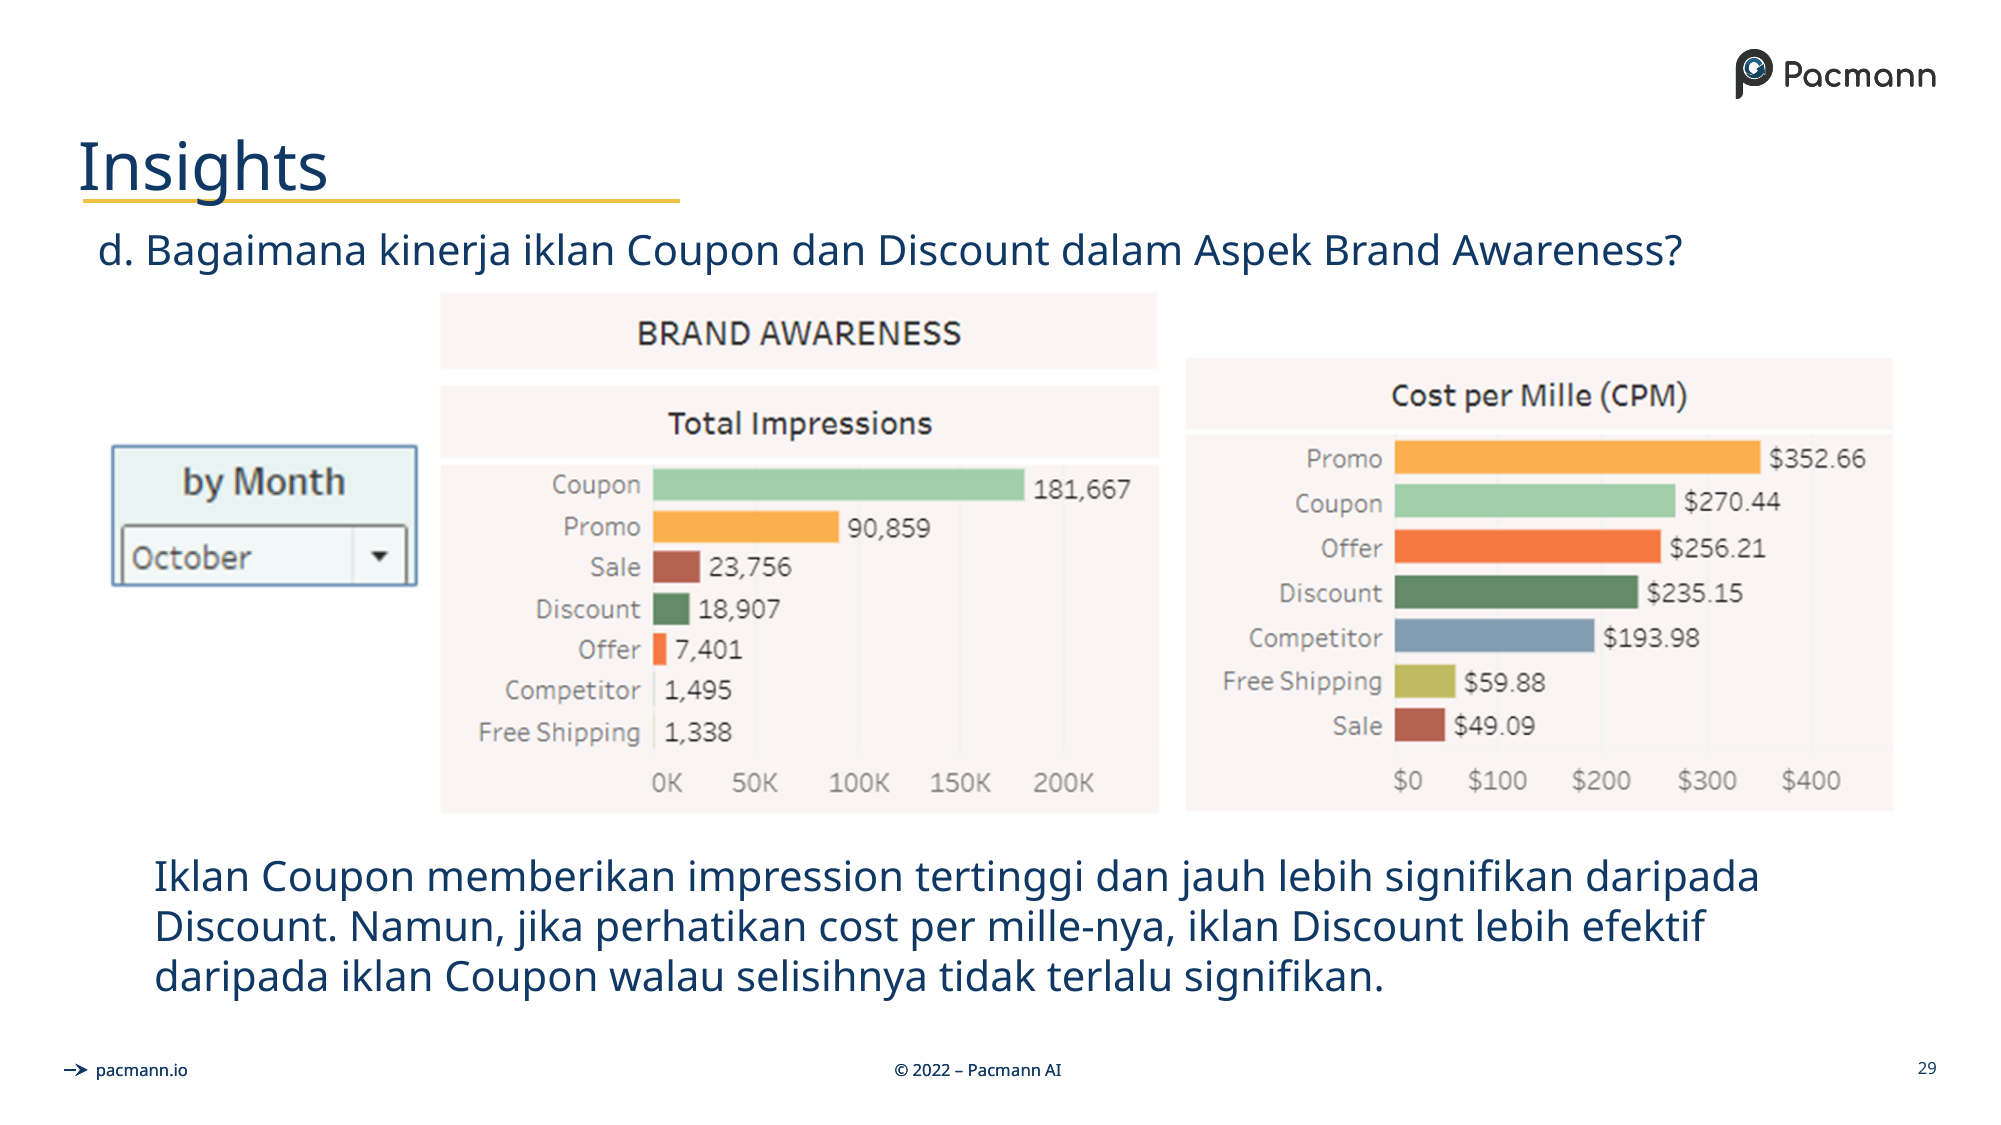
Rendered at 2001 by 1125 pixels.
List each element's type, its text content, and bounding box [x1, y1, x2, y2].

picture [102, 285, 1164, 822]
title Insights [63, 59, 1935, 278]
picture [1174, 348, 1898, 822]
picture [1707, 36, 1966, 112]
text_box d. Bagaimana kinerja iklan Coupon dan Discount dalam Aspek Brand Awareness? [65, 216, 1934, 282]
text_box Iklan Coupon memberikan impression tertinggi dan jauh lebih signifikan daripada Discount. Namun, jika perhatikan cost per mille-nya, iklan Discount lebih efektif daripada iklan Coupon walau selisihnya tidak terlalu signifikan. [139, 842, 1859, 1008]
